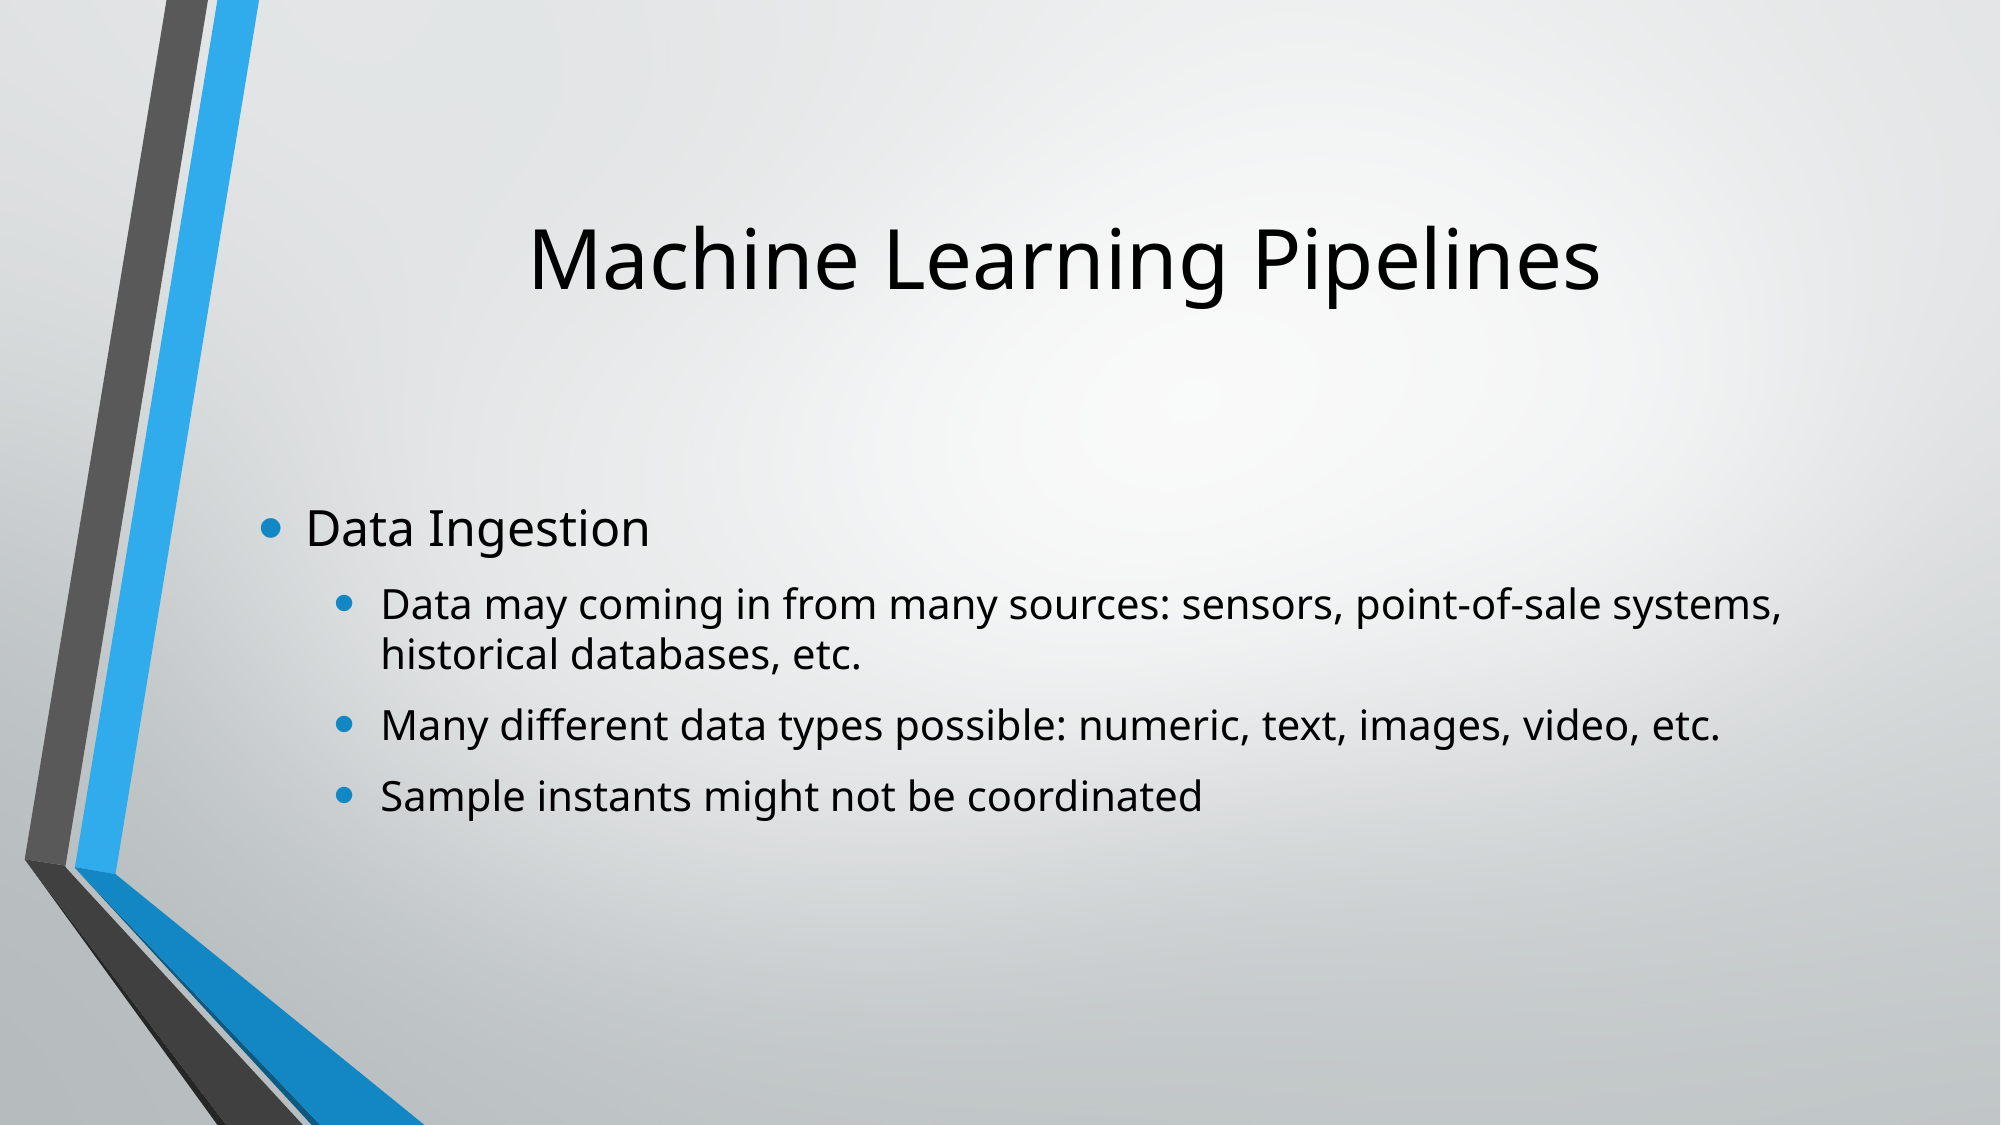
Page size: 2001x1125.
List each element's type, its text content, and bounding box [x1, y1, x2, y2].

title Machine Learning Pipelines [243, 112, 1887, 400]
list Data Ingestion Data may coming in from many sources: sensors, point-of-sale systems, historical databases, etc. Many different data types possible: numeric, text, images, video, etc. Sample instants might not be coordinated [243, 437, 1887, 950]
